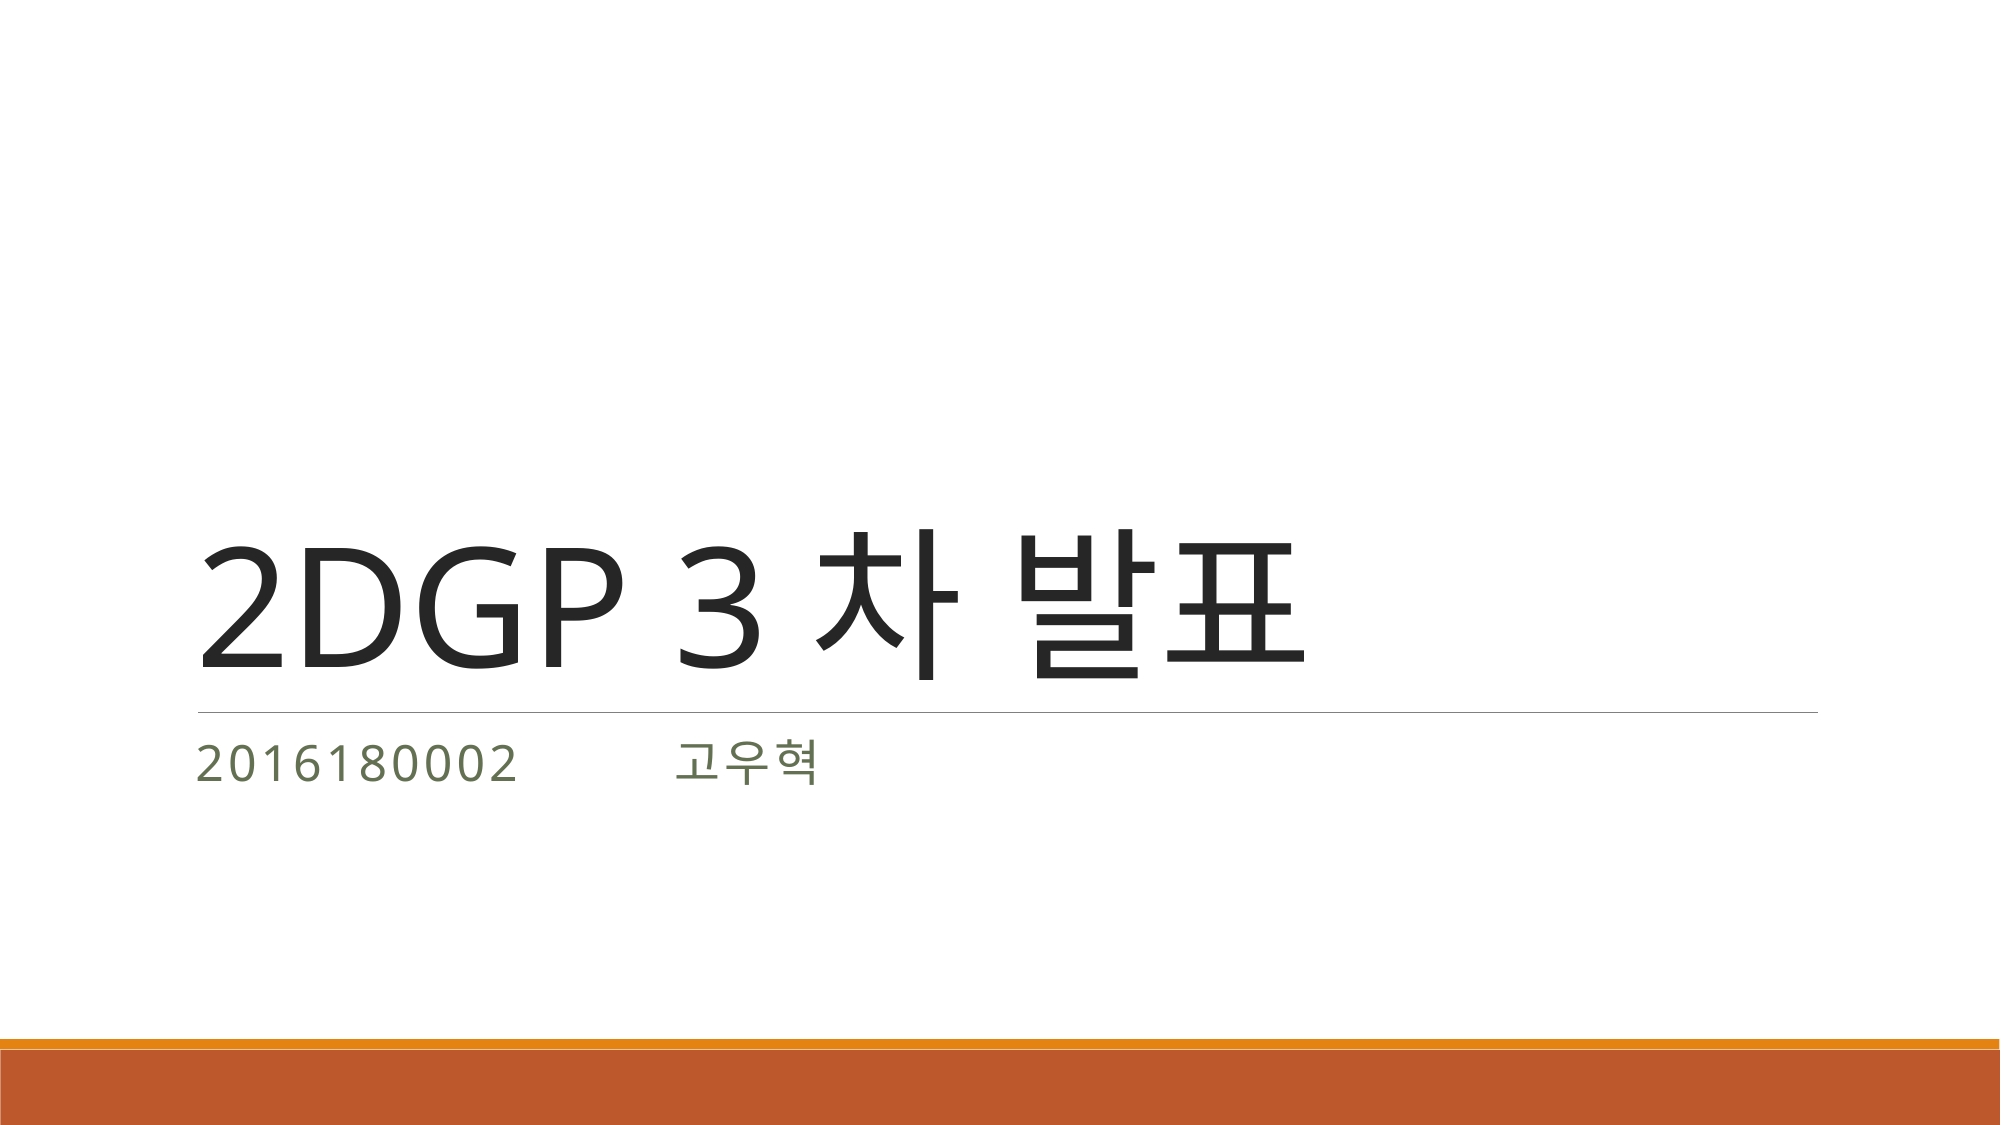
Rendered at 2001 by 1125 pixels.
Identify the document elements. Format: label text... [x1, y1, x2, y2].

title 2DGP 3차 발표 [180, 124, 1830, 710]
subtitle 2016180002 고우혁 [180, 730, 1831, 919]
